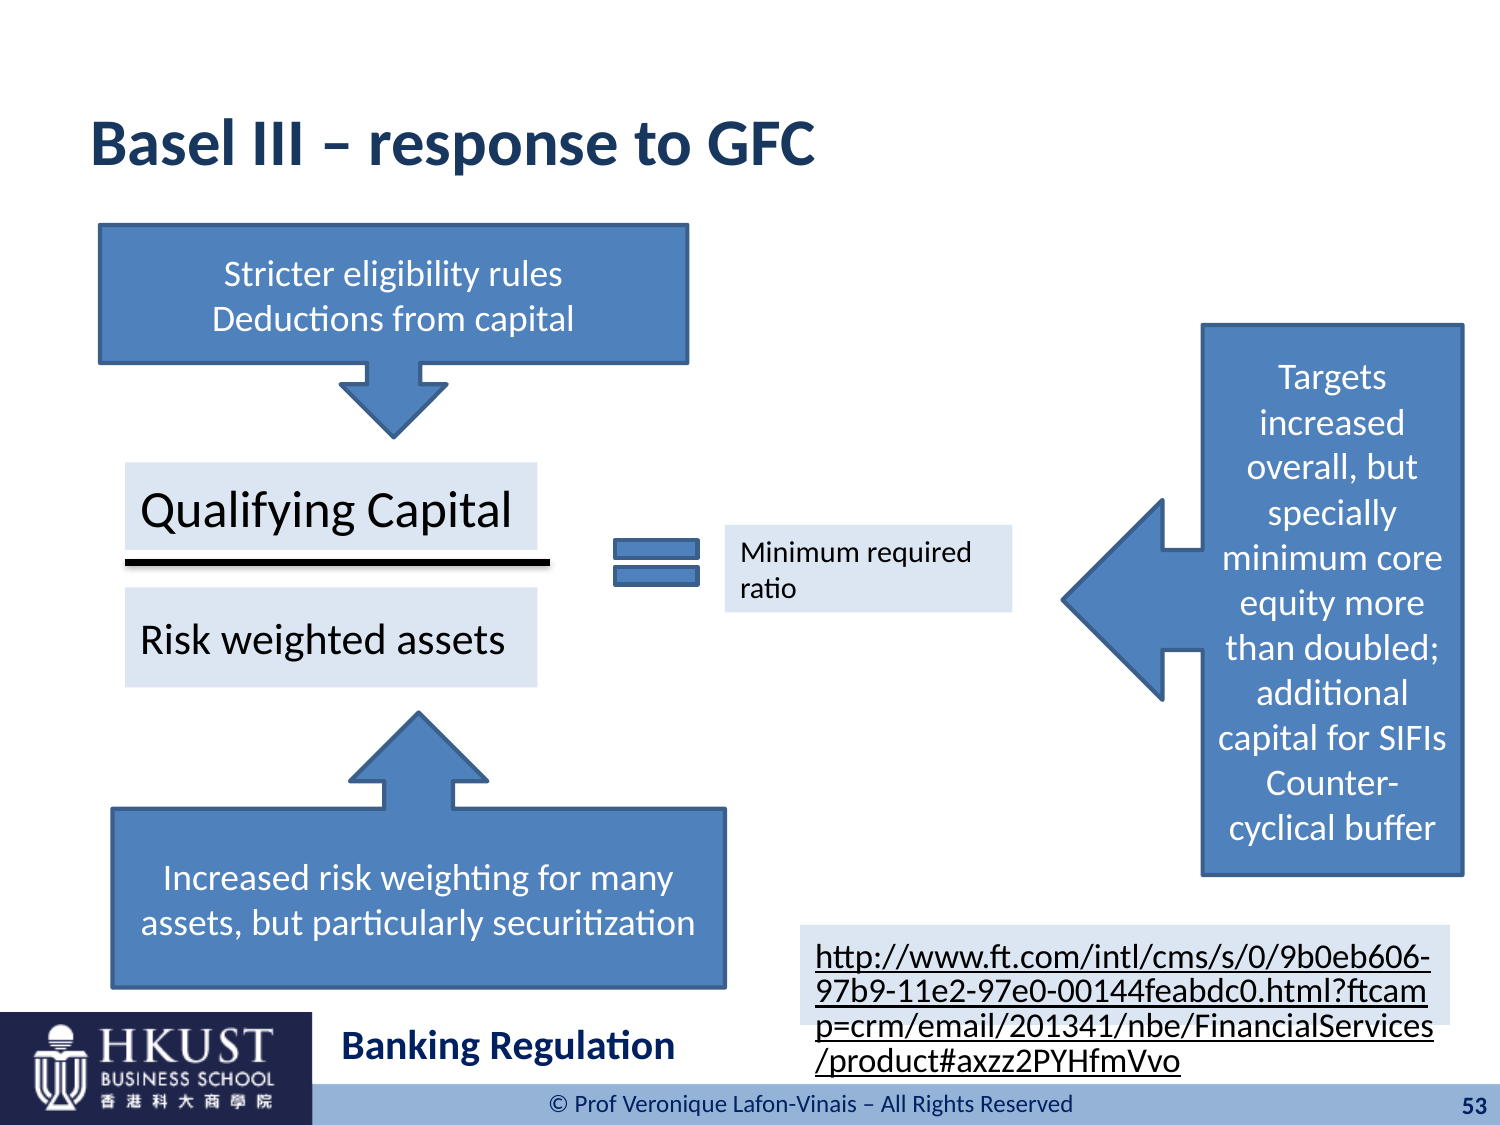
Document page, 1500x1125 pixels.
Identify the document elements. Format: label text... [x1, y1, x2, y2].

slide_number 53 [1351, 1080, 1500, 1125]
text_box Increased risk weighting for many assets, but particularly securitization [110, 710, 728, 990]
text_box Targets increased overall, but specially minimum core equity more than doubled; additional capital for SIFIs Counter-cyclical buffer [1060, 322, 1465, 878]
text_box Risk weighted assets [125, 587, 538, 688]
text_box [613, 538, 700, 560]
text_box [613, 565, 700, 587]
text_box Qualifying Capital [125, 462, 538, 550]
text_box Stricter eligibility rules Deductions from capital [97, 222, 690, 440]
footer Banking Regulation [326, 1007, 1500, 1078]
picture [0, 1012, 1500, 1125]
text_box http://www.ft.com/intl/cms/s/0/9b0eb606-97b9-11e2-97e0-00144feabdc0.html?ftcamp=crm/email/201341/nbe/FinancialServices/product#axzz2PYHfmVvo [800, 924, 1450, 1025]
title Basel III – response to GFC [74, 44, 1426, 233]
text_box Minimum required ratio [724, 524, 1013, 613]
